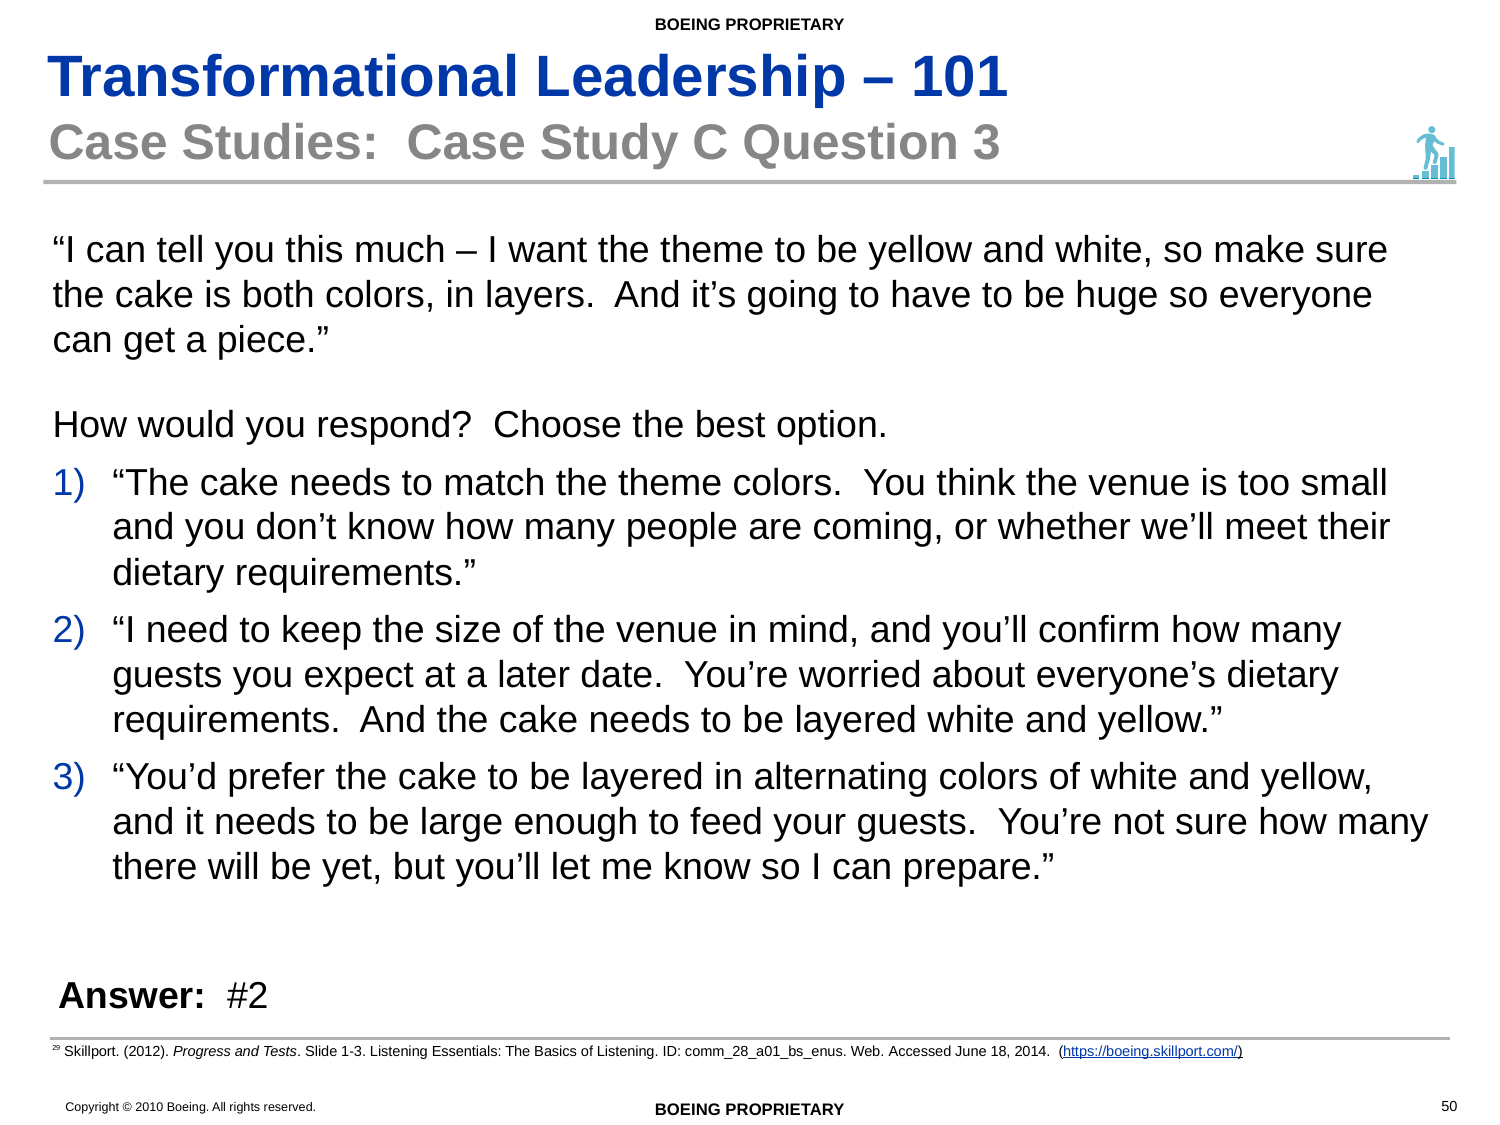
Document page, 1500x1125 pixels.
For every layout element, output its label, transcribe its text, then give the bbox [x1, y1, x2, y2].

text_box 29 Skillport. (2012). Progress and Tests. Slide 1-3. Listening Essentials: The Basics of Listening. ID: comm_28_a01_bs_enus. Web. Accessed June 18, 2014. (https://boeing.skillport.com/) [37, 1034, 1449, 1067]
title Case Studies: Case Study C Question 3 [0, 114, 1500, 189]
list “I can tell you this much – I want the theme to be yellow and white, so make sure the cake is both colors, in layers. And it’s going to have to be huge so everyone can get a piece.” How would you respond? Choose the best option. “The cake needs to match the theme colors. You think the venue is too small and you don’t know how many people are coming, or whether we’ll meet their dietary requirements.” “I need to keep the size of the venue in mind, and you’ll confirm how many guests you expect at a later date. You’re worried about everyone’s dietary requirements. And the cake needs to be layered white and yellow.” “You’d prefer the cake to be layered in alternating colors of white and yellow, and it needs to be large enough to feed your guests. You’re not sure how many there will be yet, but you’ll let me know so I can prepare.” [37, 217, 1449, 987]
text_box Answer: #2 [43, 964, 284, 1024]
slide_number 50 [1048, 1087, 1459, 1124]
